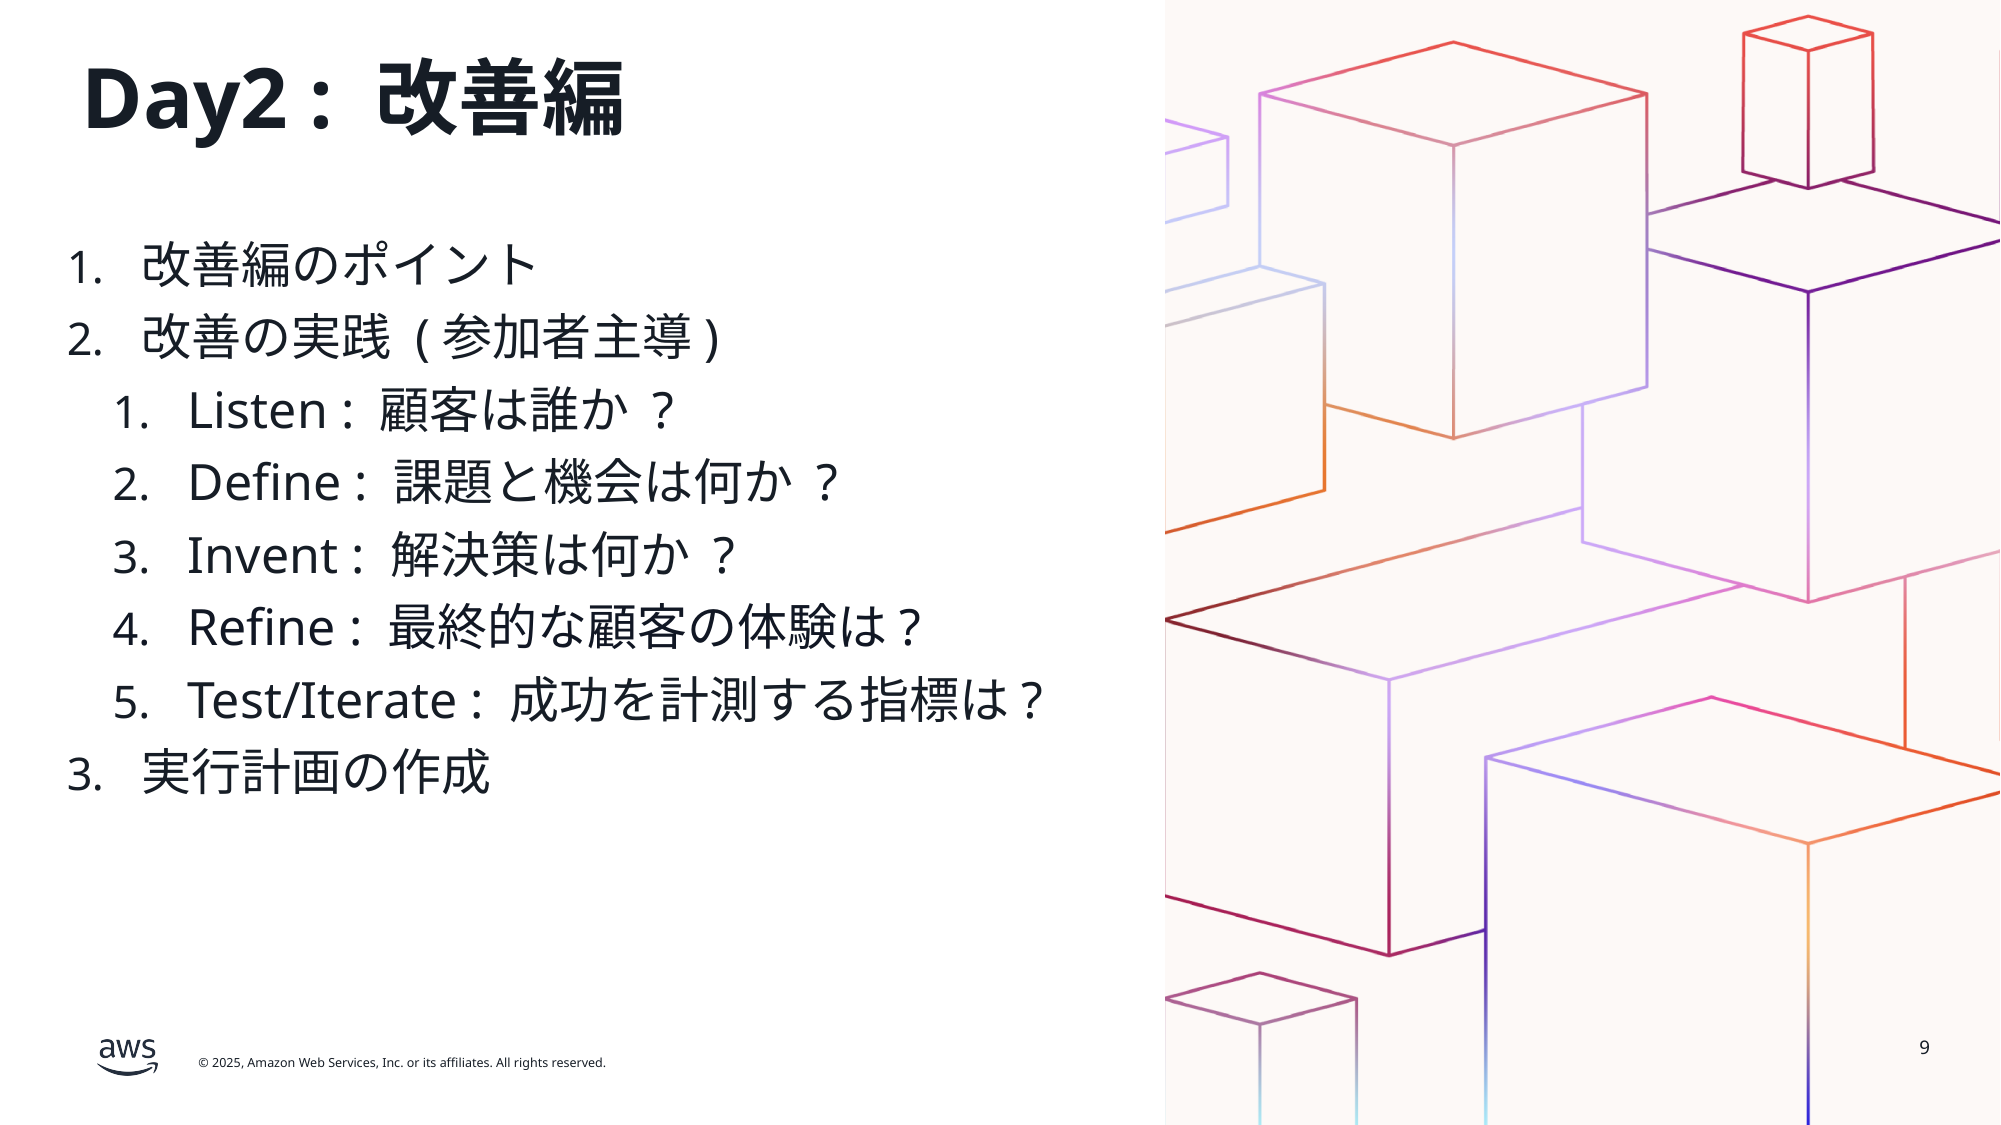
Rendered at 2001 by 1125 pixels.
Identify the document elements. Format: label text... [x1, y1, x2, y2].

title Day2 : 改善編 [66, 48, 1000, 150]
picture [0, 0, 2000, 1125]
list 改善編のポイント 改善の実践 (参加者主導) Listen : 顧客は誰か ? Define : 課題と機会は何か ? Invent : 解決策は何か ? Refine : 最終的な顧客の体験は? Test/Iterate : 成功を計測する指標は? 実行計画の作成 [66, 225, 1056, 961]
slide_number 9 [1495, 1018, 1945, 1079]
